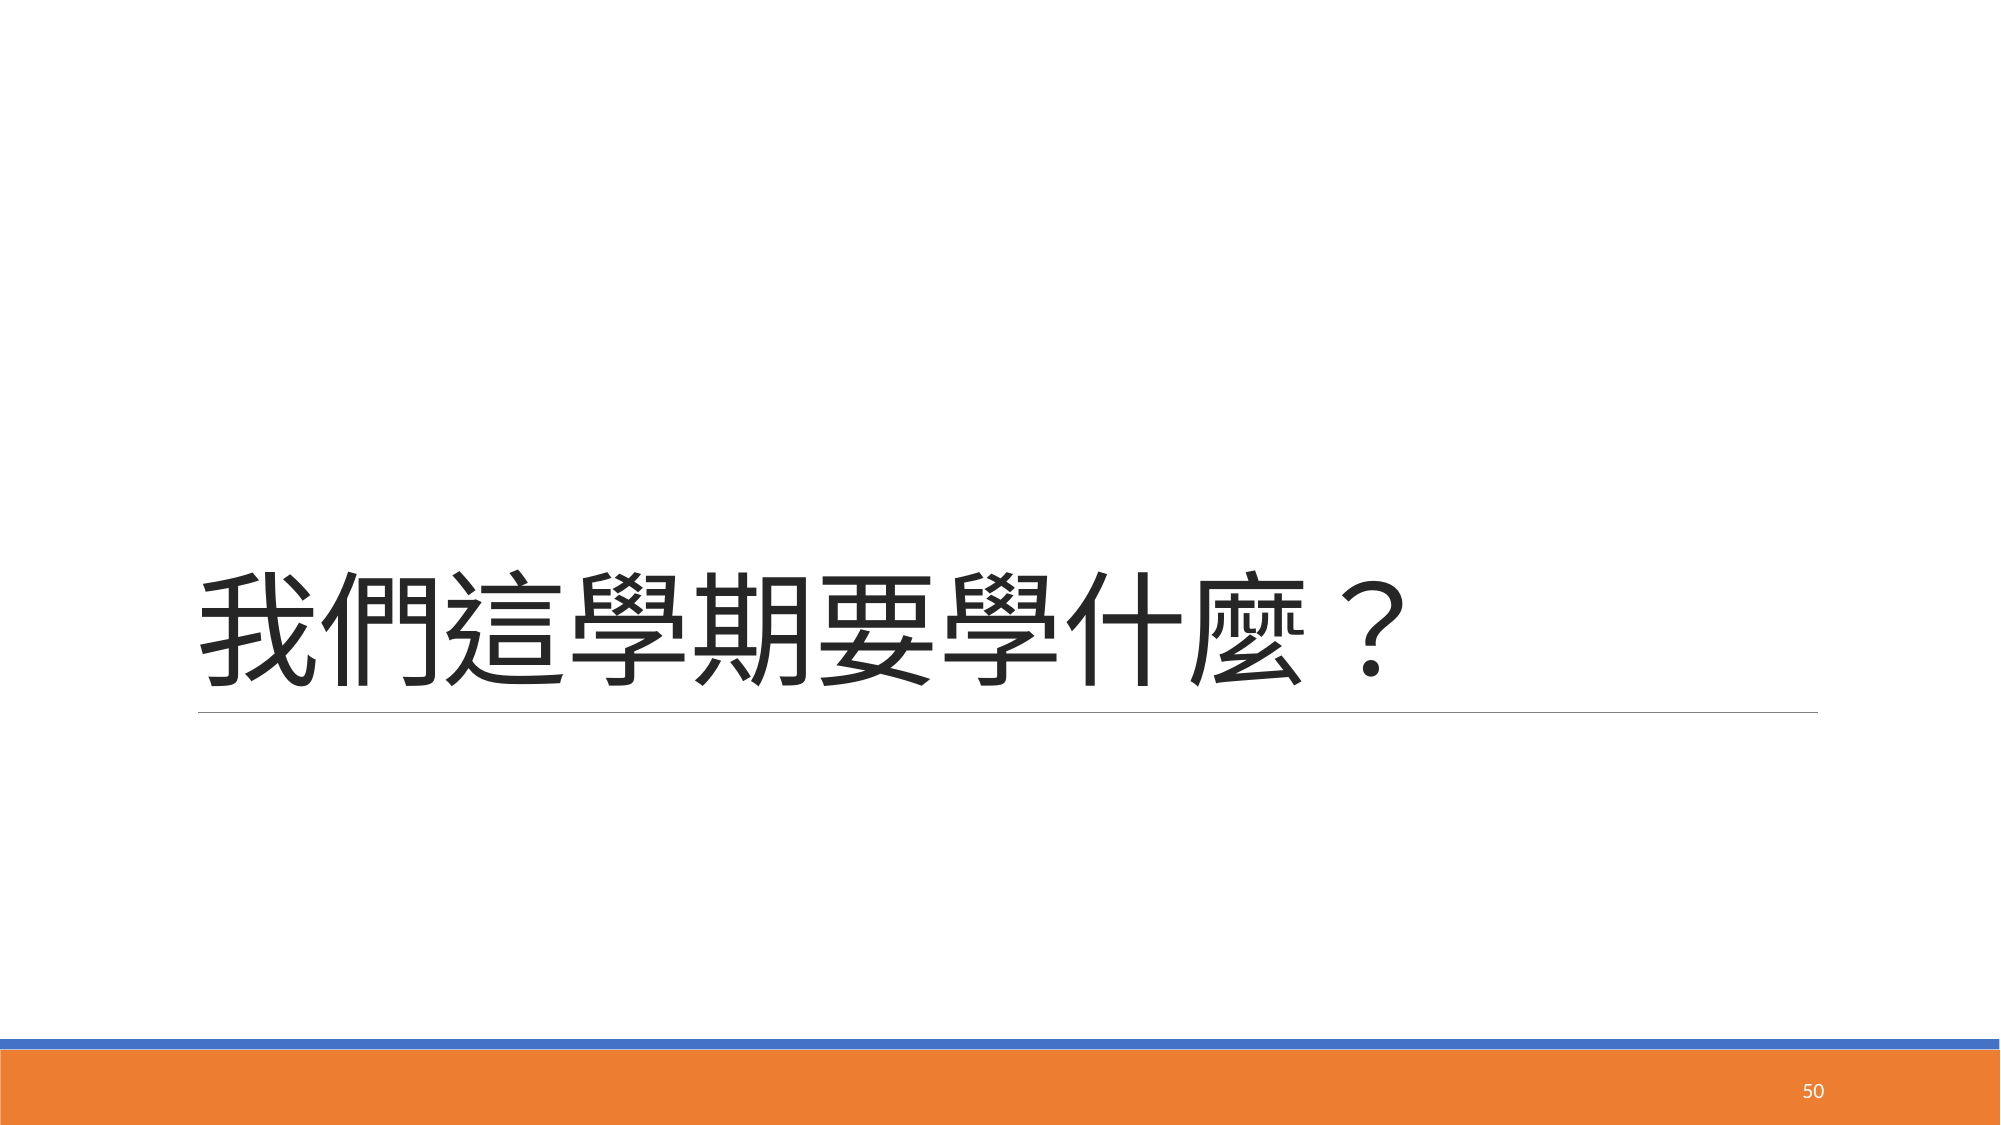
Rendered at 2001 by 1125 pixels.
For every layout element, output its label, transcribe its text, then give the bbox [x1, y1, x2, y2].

slide_number 50 [1624, 1059, 1840, 1120]
title 我們這學期要學什麼？ [180, 124, 1830, 710]
